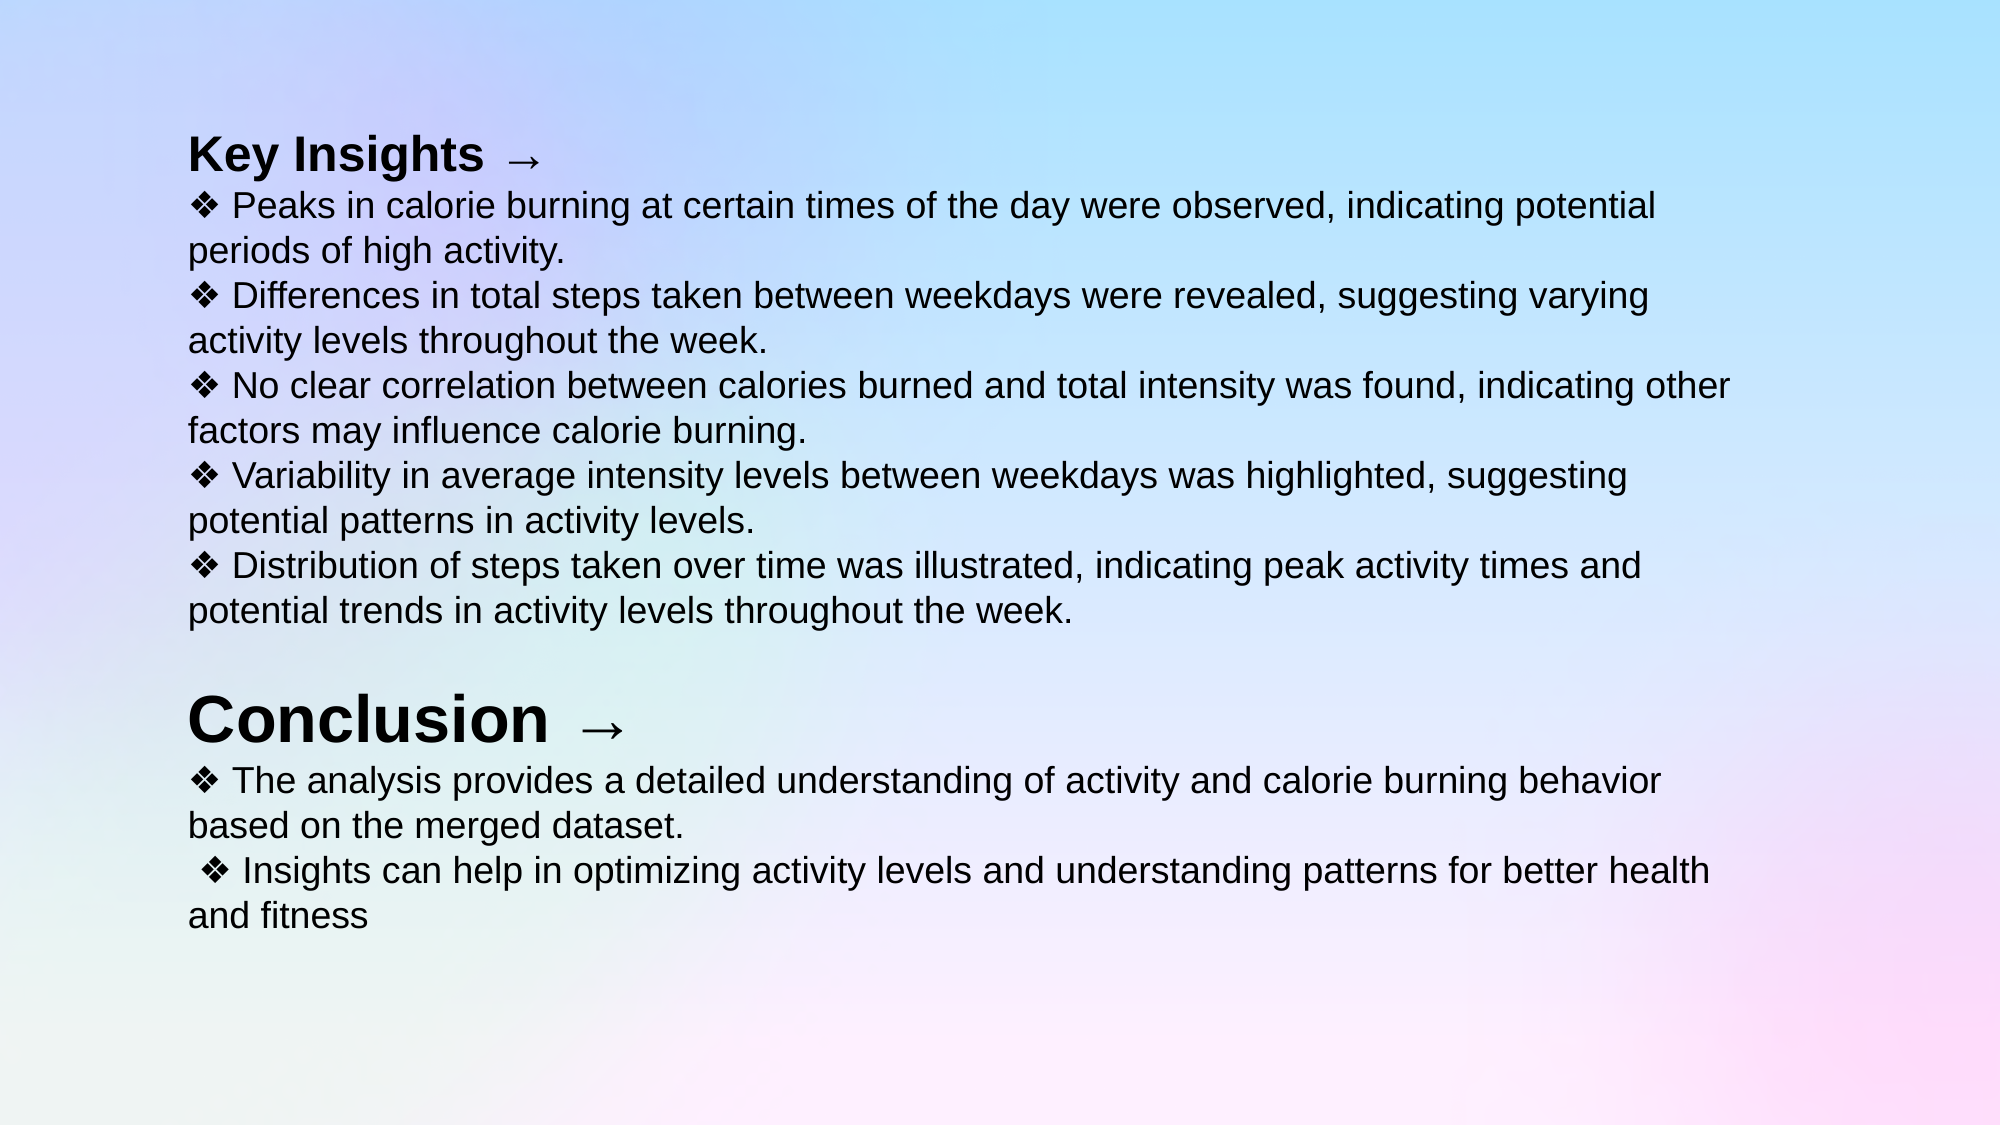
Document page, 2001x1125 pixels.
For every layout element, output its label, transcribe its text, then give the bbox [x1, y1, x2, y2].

picture [0, 0, 2000, 1125]
text_box Key Insights → ❖ Peaks in calorie burning at certain times of the day were observed, indicating potential periods of high activity. ❖ Differences in total steps taken between weekdays were revealed, suggesting varying activity levels throughout the week. ❖ No clear correlation between calories burned and total intensity was found, indicating other factors may influence calorie burning. ❖ Variability in average intensity levels between weekdays was highlighted, suggesting potential patterns in activity levels. ❖ Distribution of steps taken over time was illustrated, indicating peak activity times and potential trends in activity levels throughout the week. Conclusion → ❖ The analysis provides a detailed understanding of activity and calorie burning behavior based on the merged dataset. ❖ Insights can help in optimizing activity levels and understanding patterns for better health and fitness [173, 113, 1768, 944]
